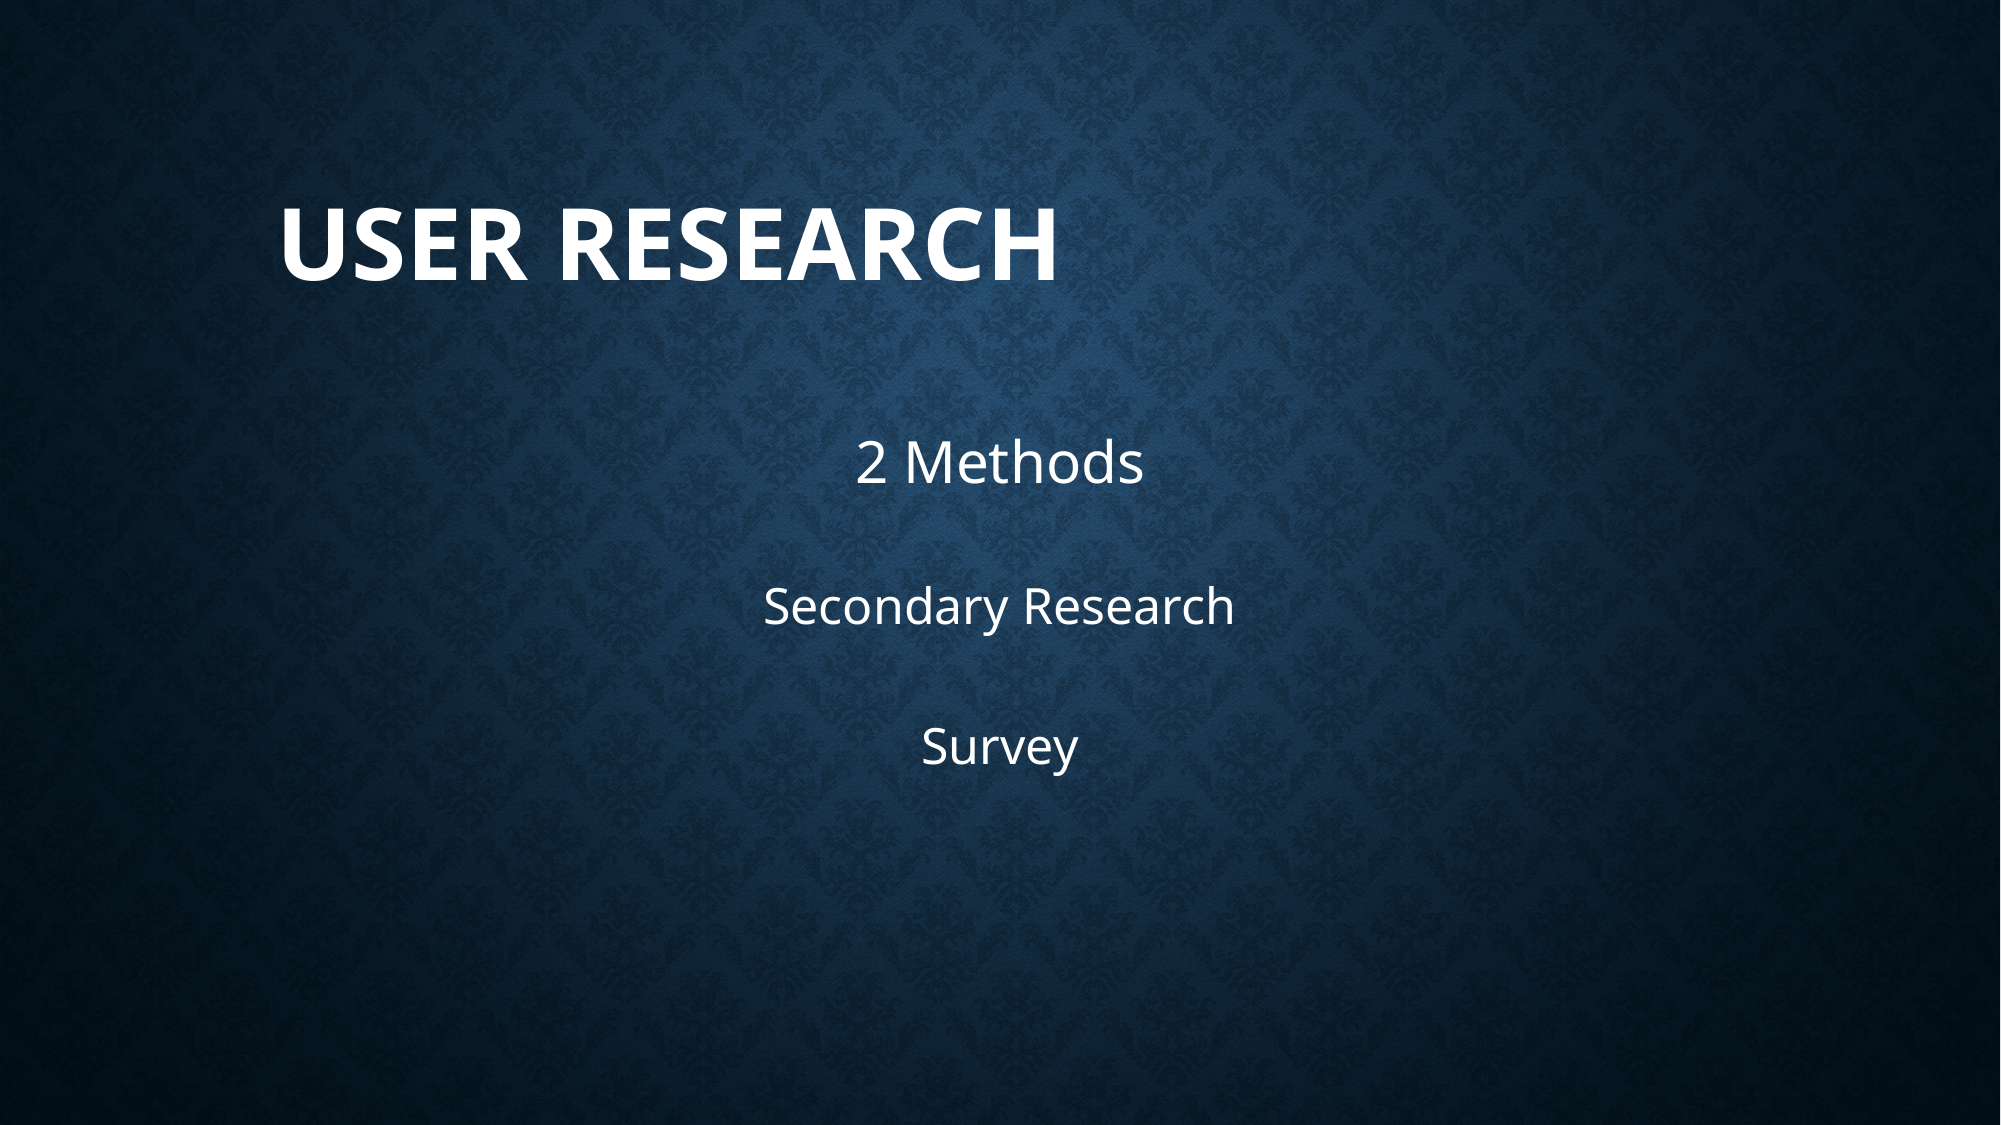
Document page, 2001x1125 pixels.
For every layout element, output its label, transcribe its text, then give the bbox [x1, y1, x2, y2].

text_box User research [261, 36, 1739, 417]
picture [0, 0, 2001, 1125]
text_box 2 Methods Secondary Research Survey [261, 417, 1739, 689]
